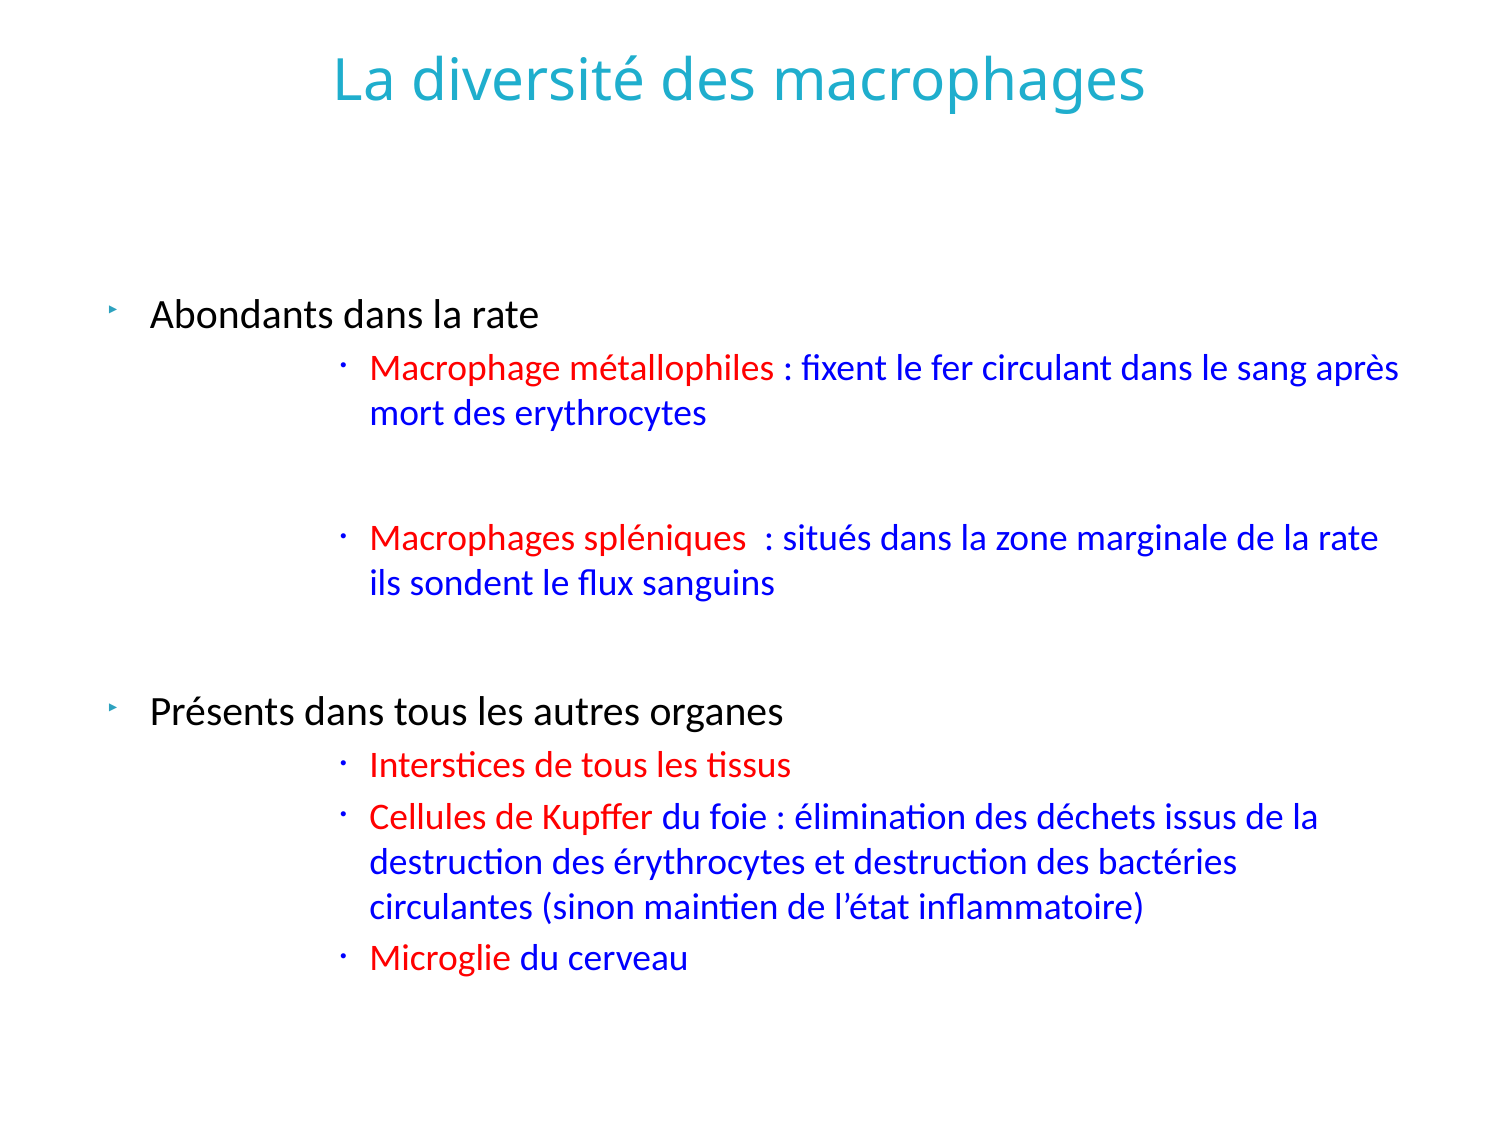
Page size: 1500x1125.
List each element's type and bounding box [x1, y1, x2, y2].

title [64, 19, 1415, 135]
list [75, 278, 1425, 986]
